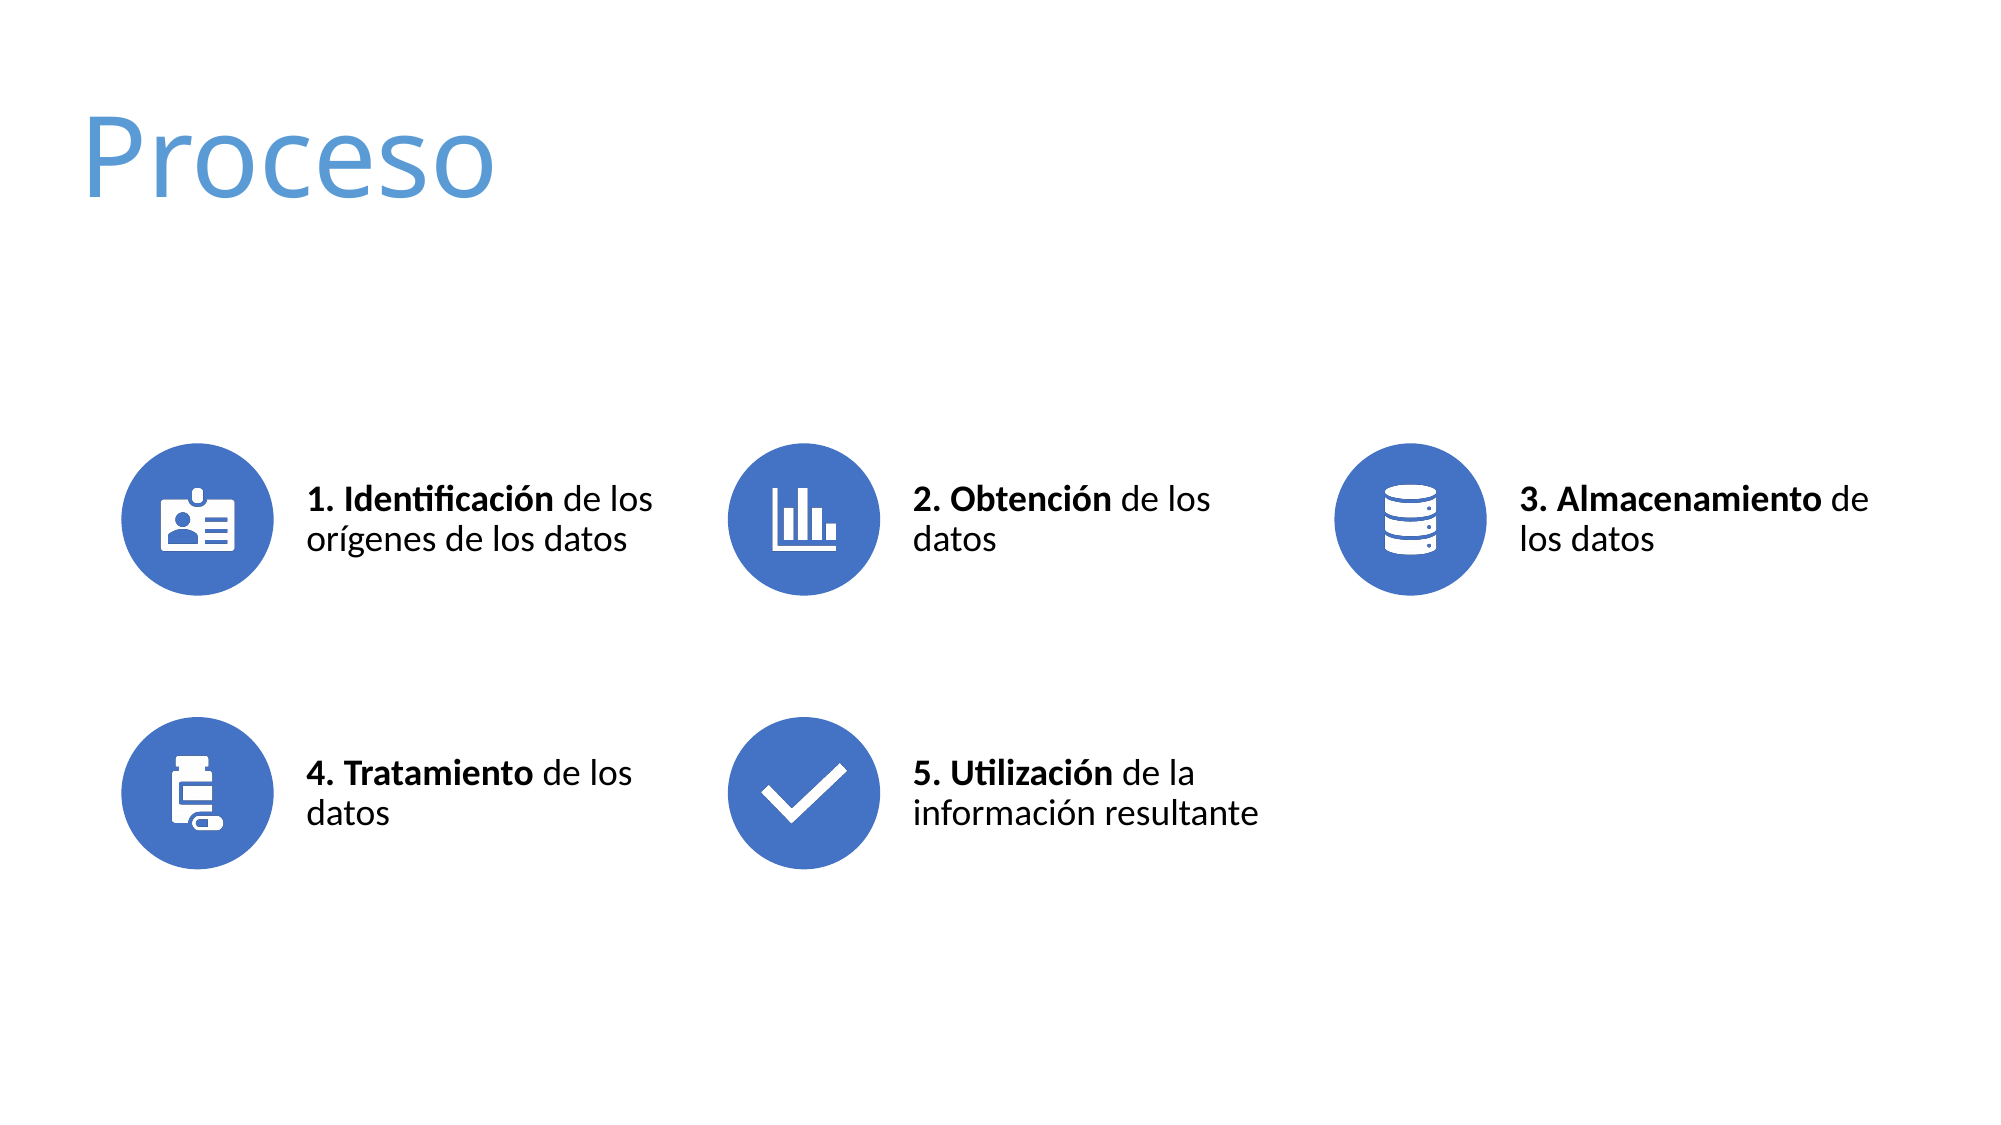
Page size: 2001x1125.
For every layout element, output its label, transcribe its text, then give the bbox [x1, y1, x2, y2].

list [64, 299, 1936, 1014]
title Proceso [64, 52, 1936, 271]
